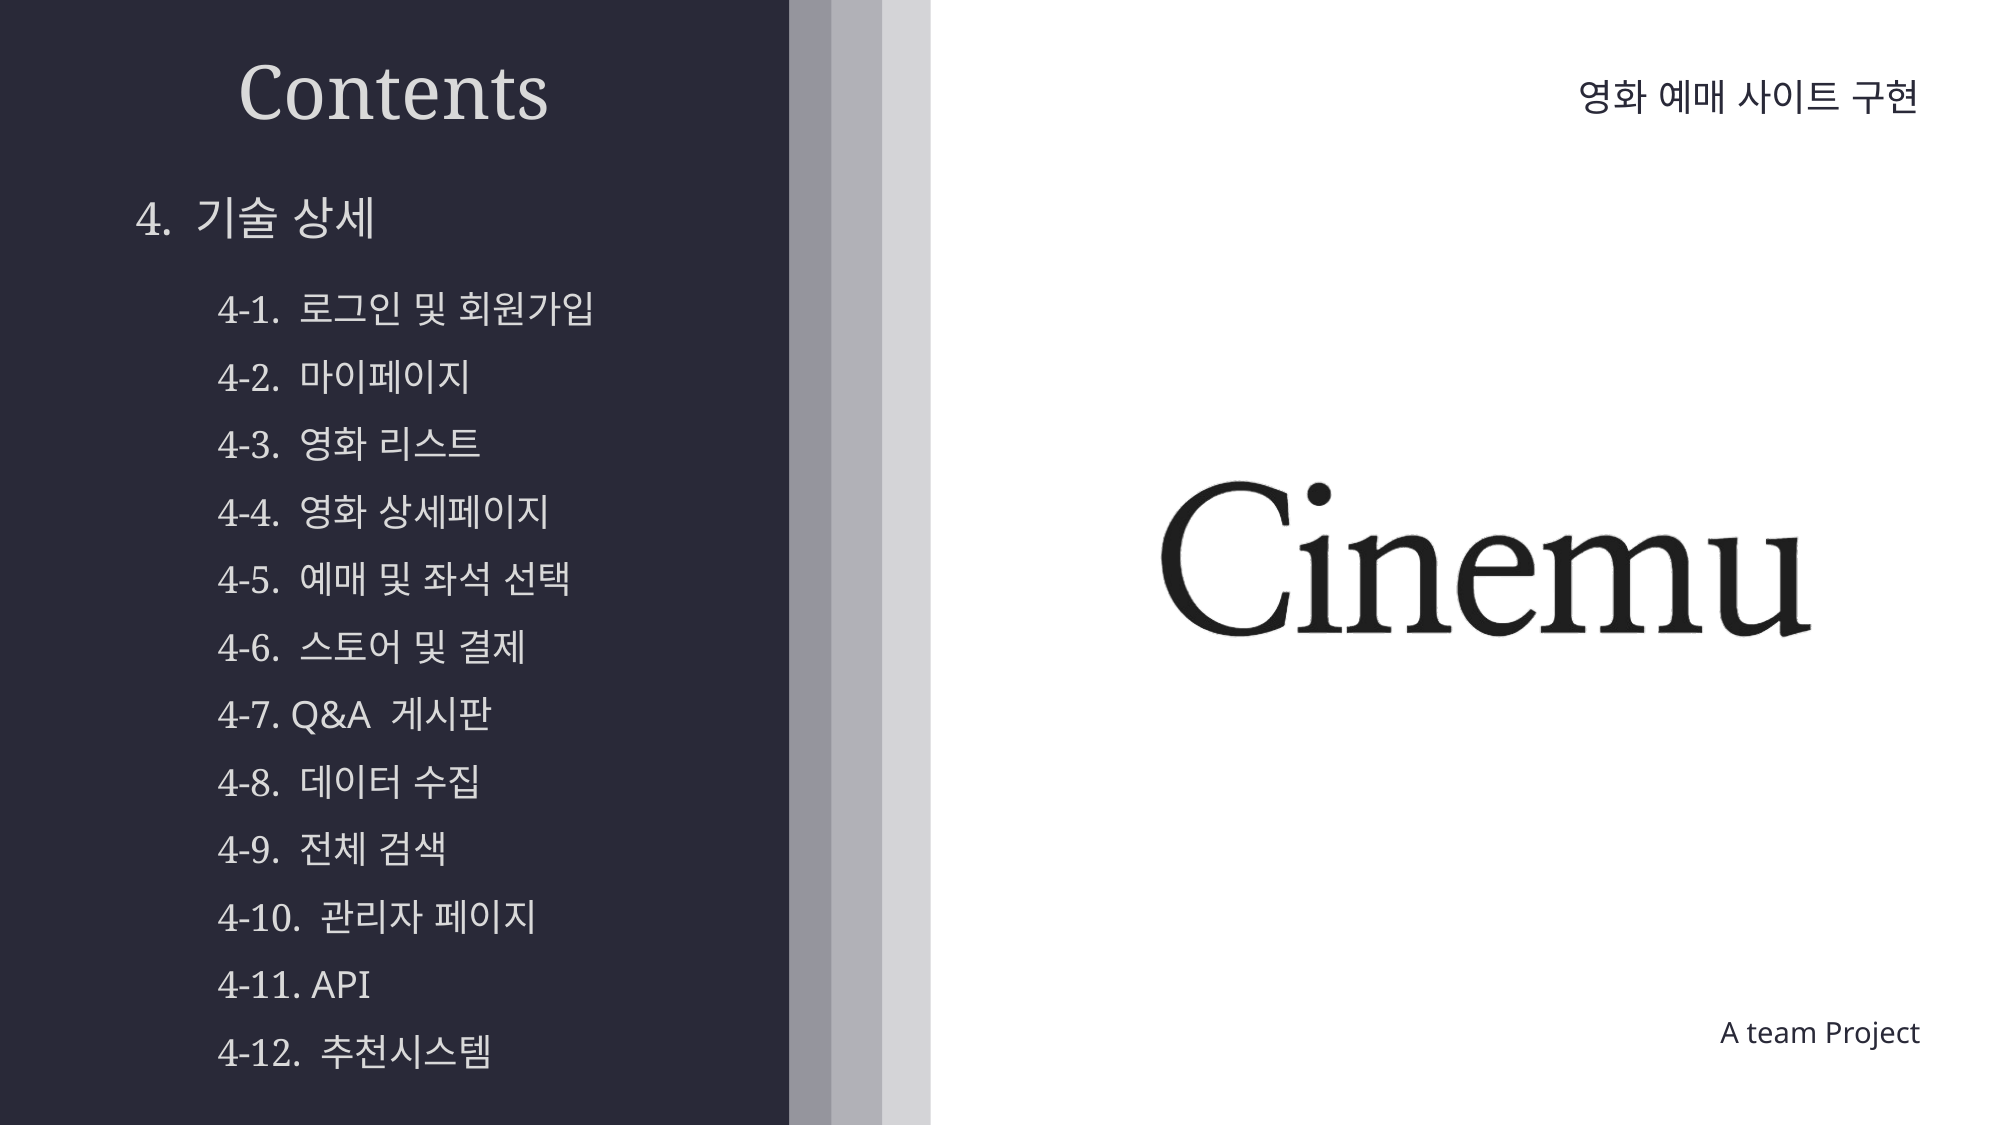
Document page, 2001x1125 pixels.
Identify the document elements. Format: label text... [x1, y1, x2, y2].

picture [1139, 387, 1835, 738]
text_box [0, 0, 931, 1125]
text_box 영화 예매 사이트 구현 [1343, 67, 1936, 127]
text_box A team Project [1343, 1007, 1936, 1057]
